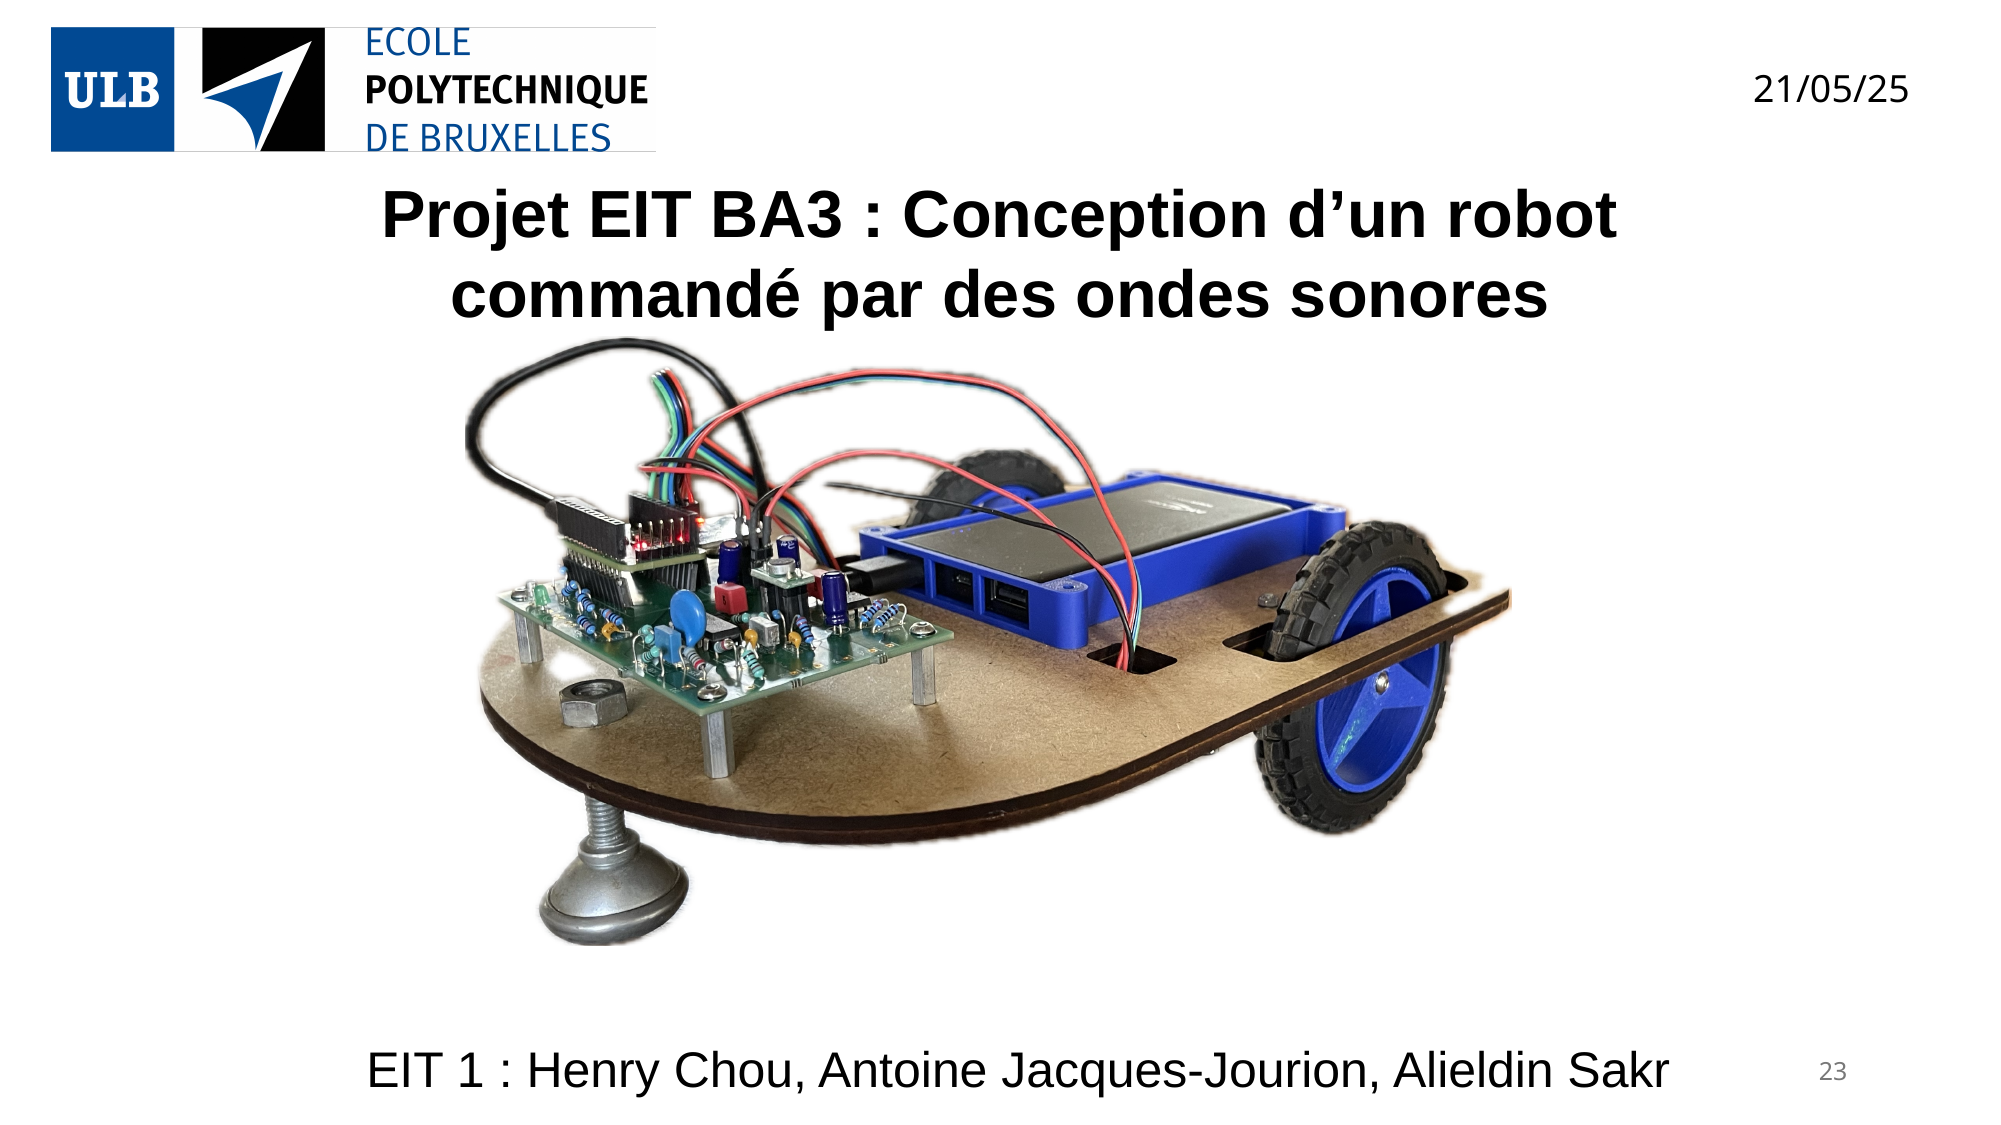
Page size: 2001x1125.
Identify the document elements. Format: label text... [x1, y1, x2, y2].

picture [465, 336, 1512, 947]
text_box 21/05/25 [1738, 57, 1930, 162]
text_box Projet EIT BA3 : Conception d’un robot commandé par des ondes sonores [206, 163, 1794, 419]
picture [51, 27, 656, 152]
text_box EIT 1 : Henry Chou, Antoine Jacques-Jourion, Alieldin Sakr [0, 1029, 2000, 1125]
